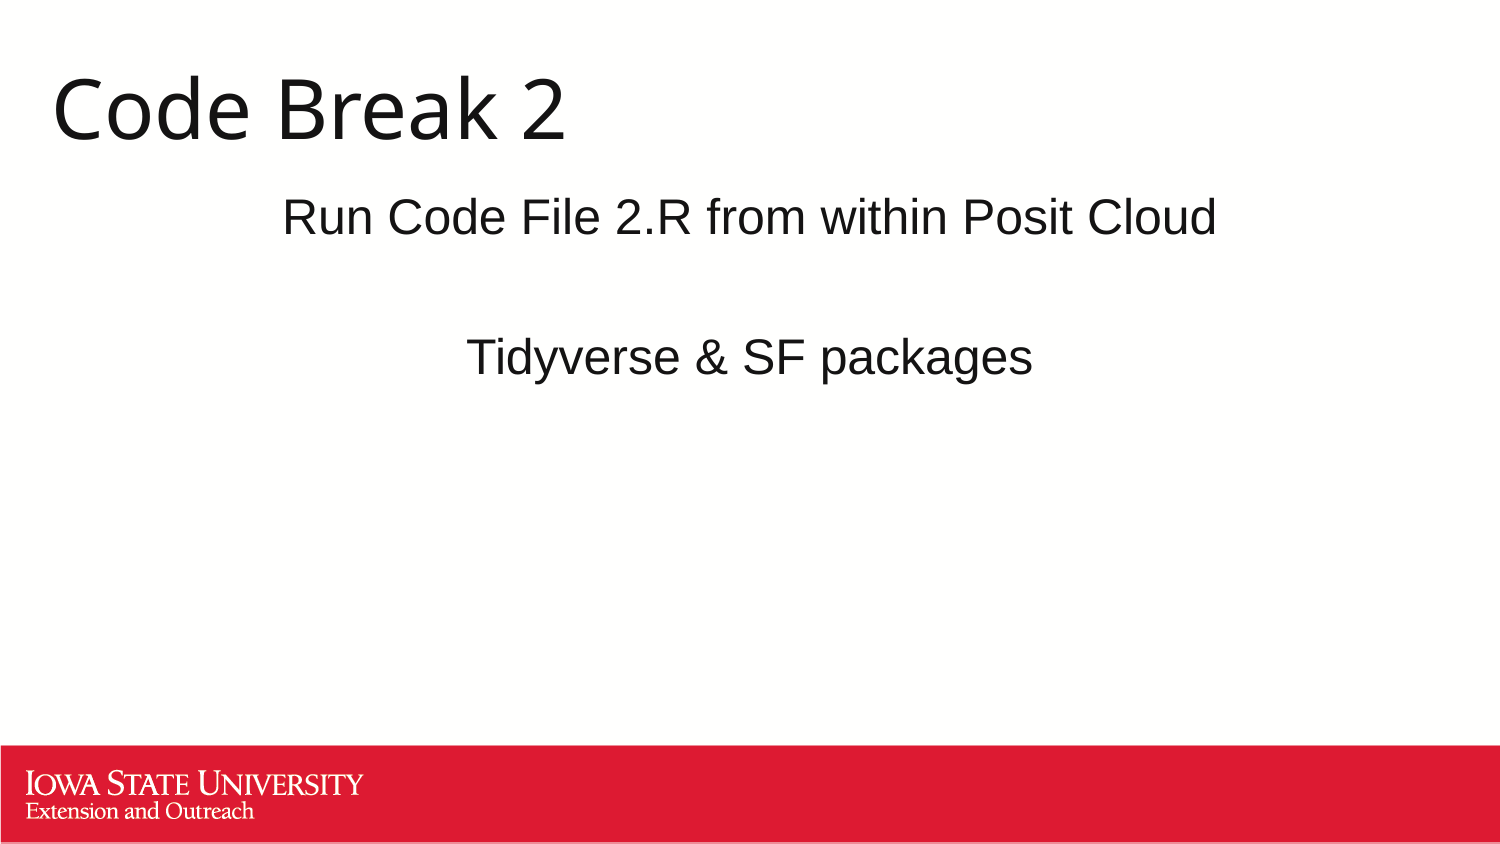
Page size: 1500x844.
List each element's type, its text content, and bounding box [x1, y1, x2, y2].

picture [0, 745, 1500, 844]
subtitle Run Code File 2.R from within Posit Cloud Tidyverse & SF packages [193, 177, 1307, 708]
title Code Break 2 [36, 35, 1464, 177]
